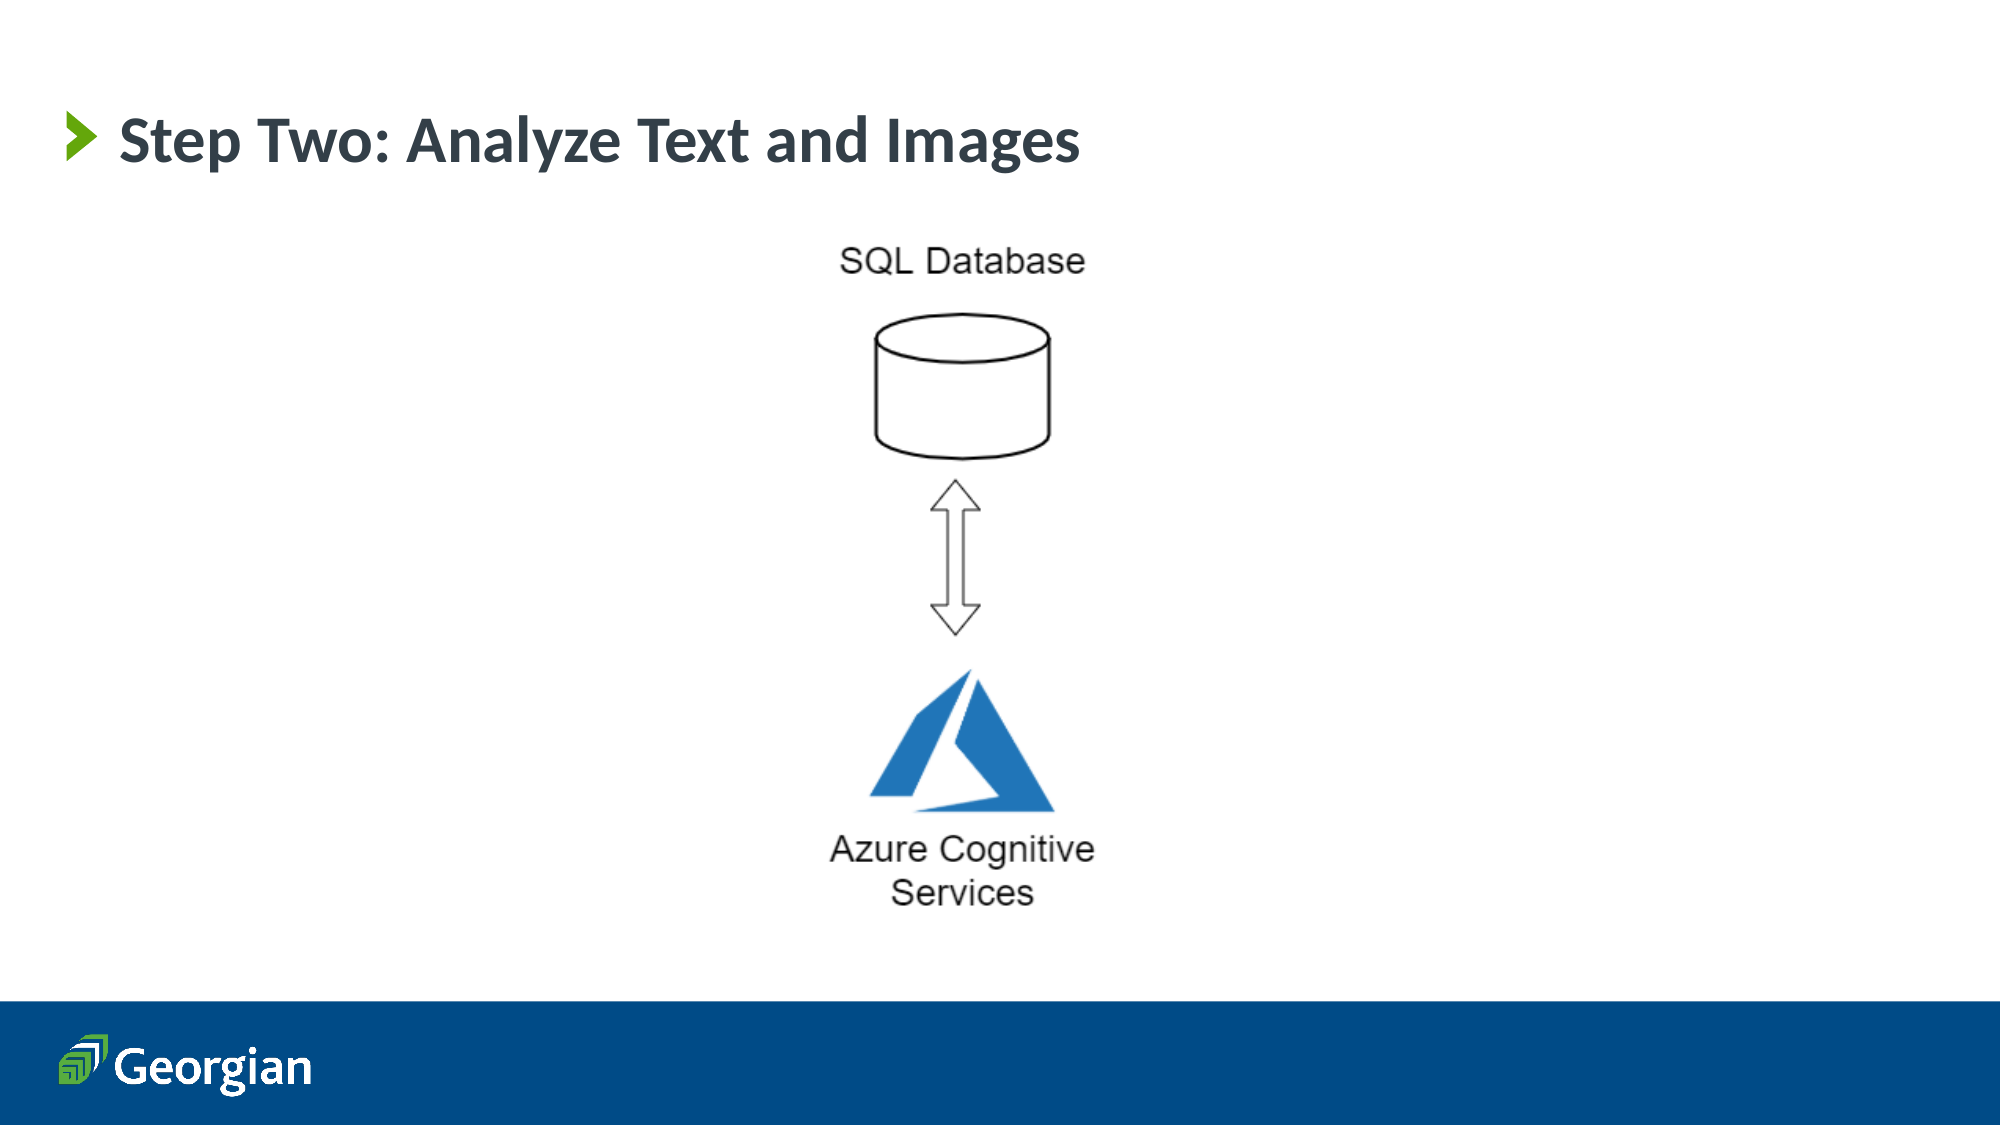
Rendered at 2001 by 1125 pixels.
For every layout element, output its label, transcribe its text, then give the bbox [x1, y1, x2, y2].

picture [33, 1017, 336, 1122]
title Step Two: Analyze Text and Images [66, 95, 1866, 220]
picture [805, 176, 1127, 948]
